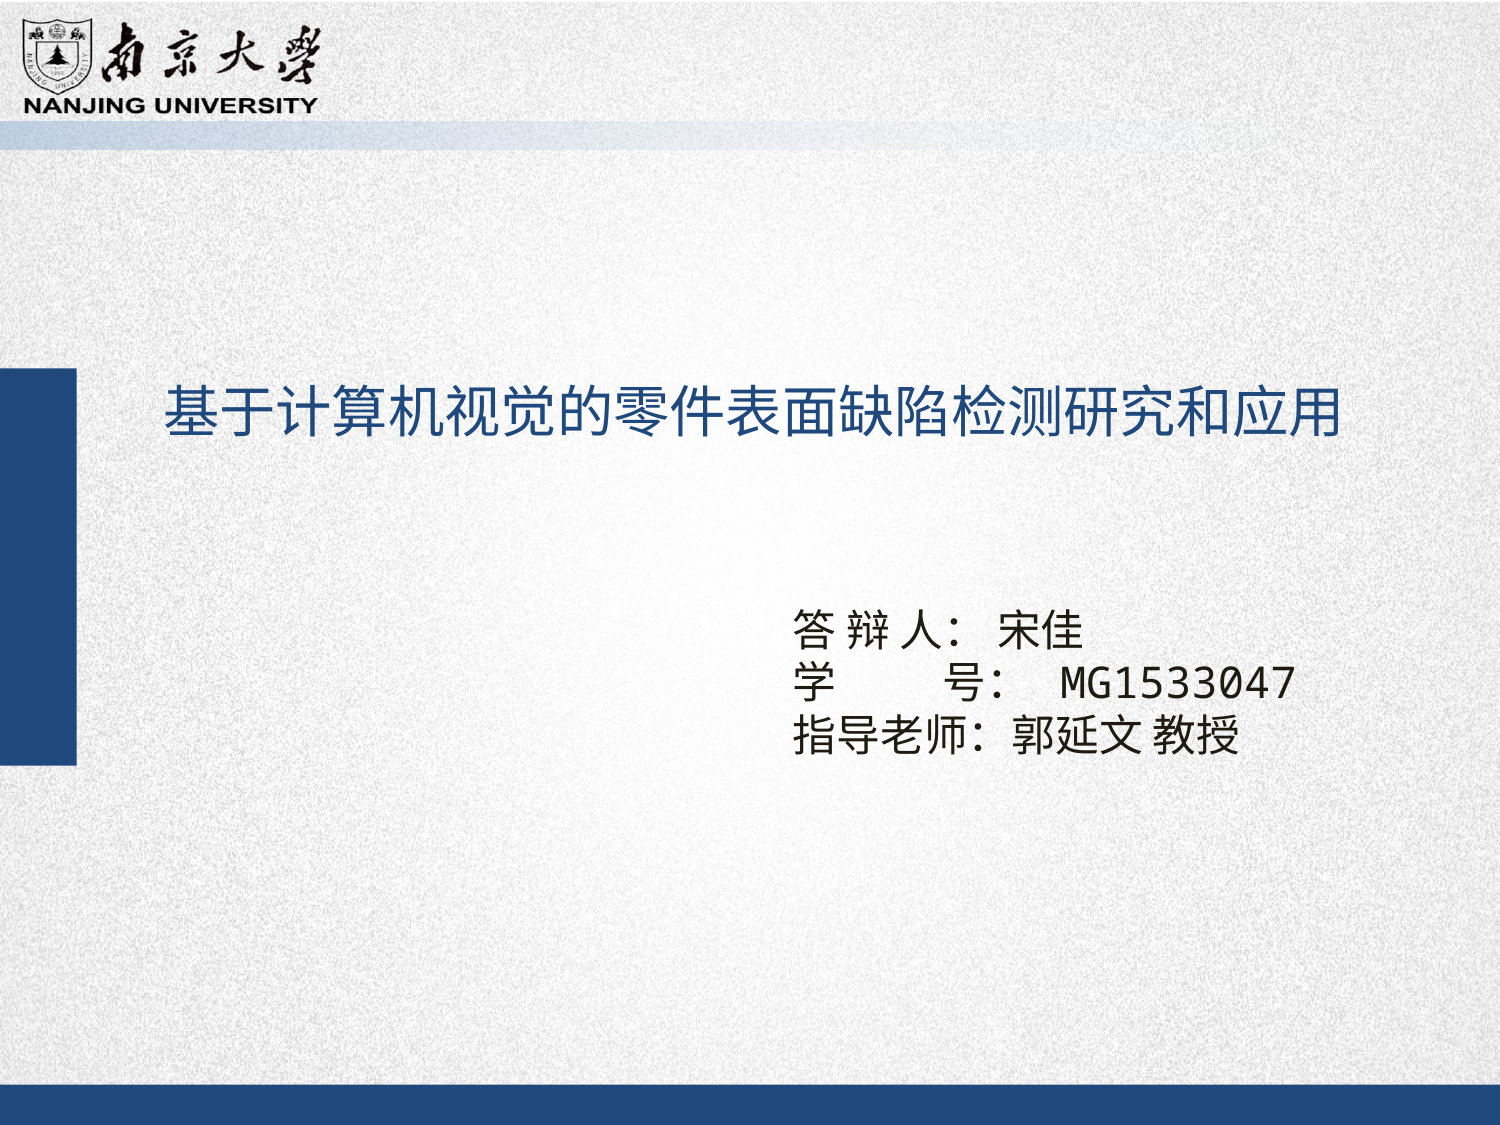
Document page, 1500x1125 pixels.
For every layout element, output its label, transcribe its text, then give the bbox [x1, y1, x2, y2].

text_box 基于计算机视觉的零件表面缺陷检测研究和应用 [148, 368, 1360, 451]
picture [16, 15, 326, 121]
text_box [0, 366, 79, 768]
text_box 答 辩 人： 宋佳 学 号： MG1533047 指导老师：郭延文 教授 [778, 595, 1312, 768]
